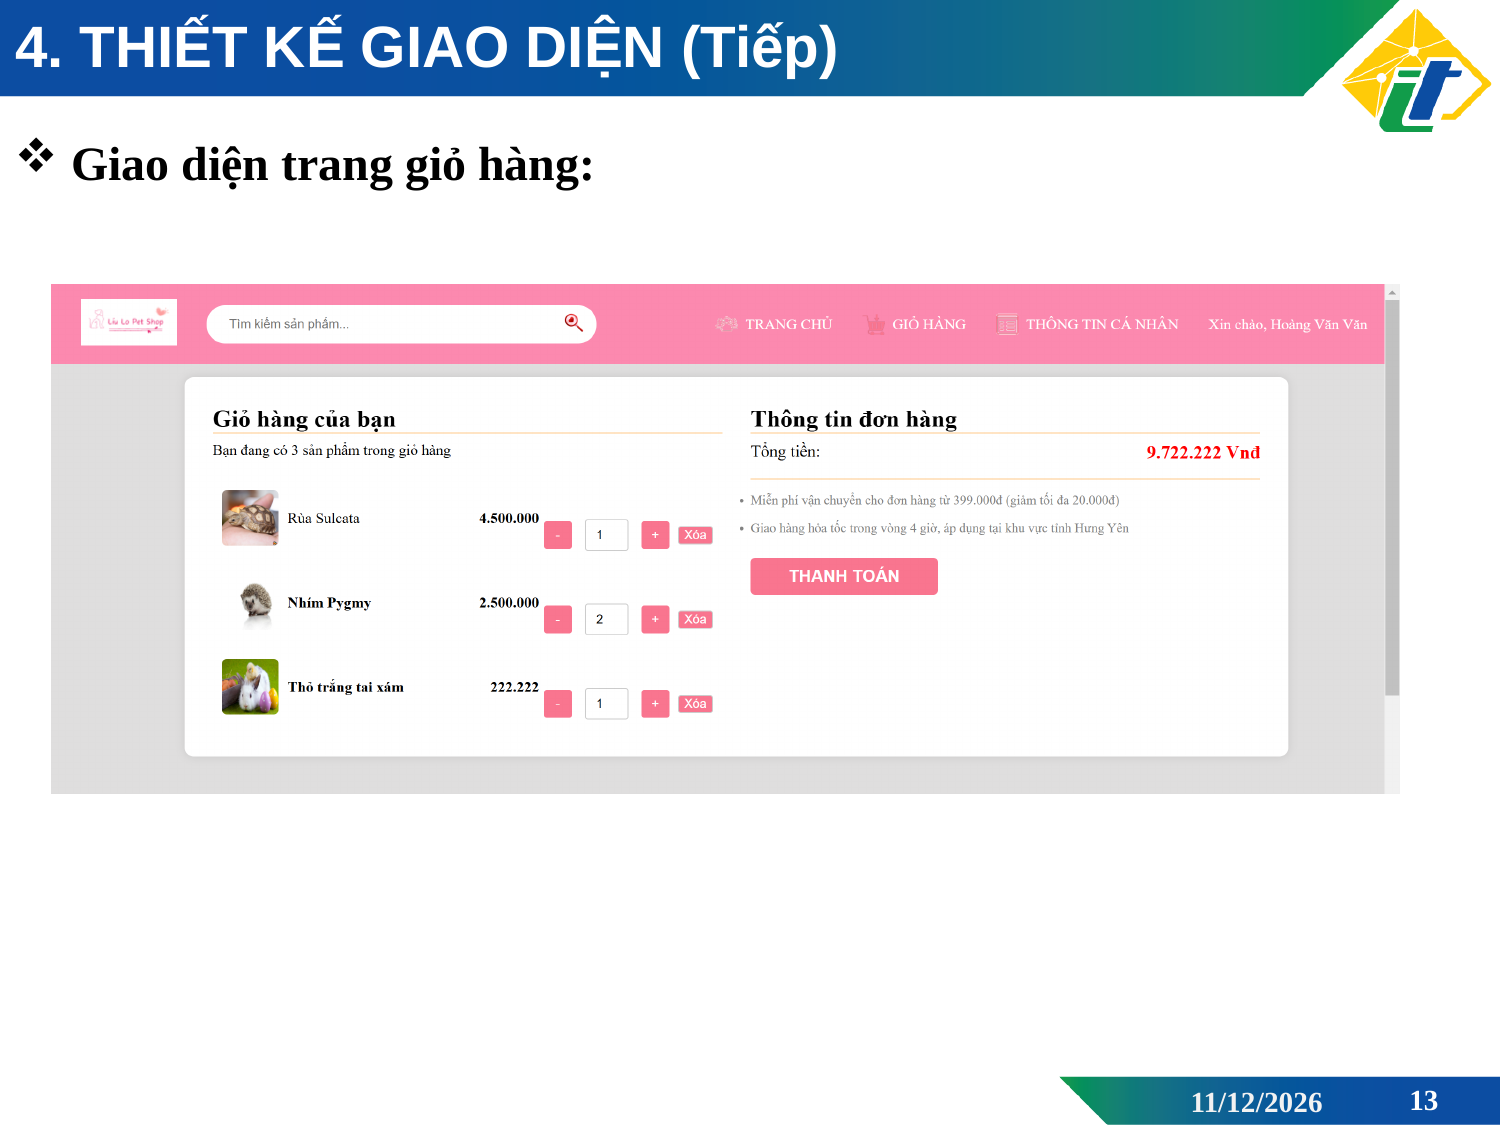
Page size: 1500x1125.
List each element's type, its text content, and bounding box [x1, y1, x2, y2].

slide_number 13 [1338, 1074, 1454, 1124]
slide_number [1175, 1075, 1339, 1125]
picture [0, 198, 1500, 1125]
title 4. THIẾT KẾ GIAO DIỆN (Tiếp) [0, 0, 1304, 96]
text_box Giao diện trang giỏ hàng: [0, 96, 1500, 198]
picture [1304, 0, 1500, 96]
